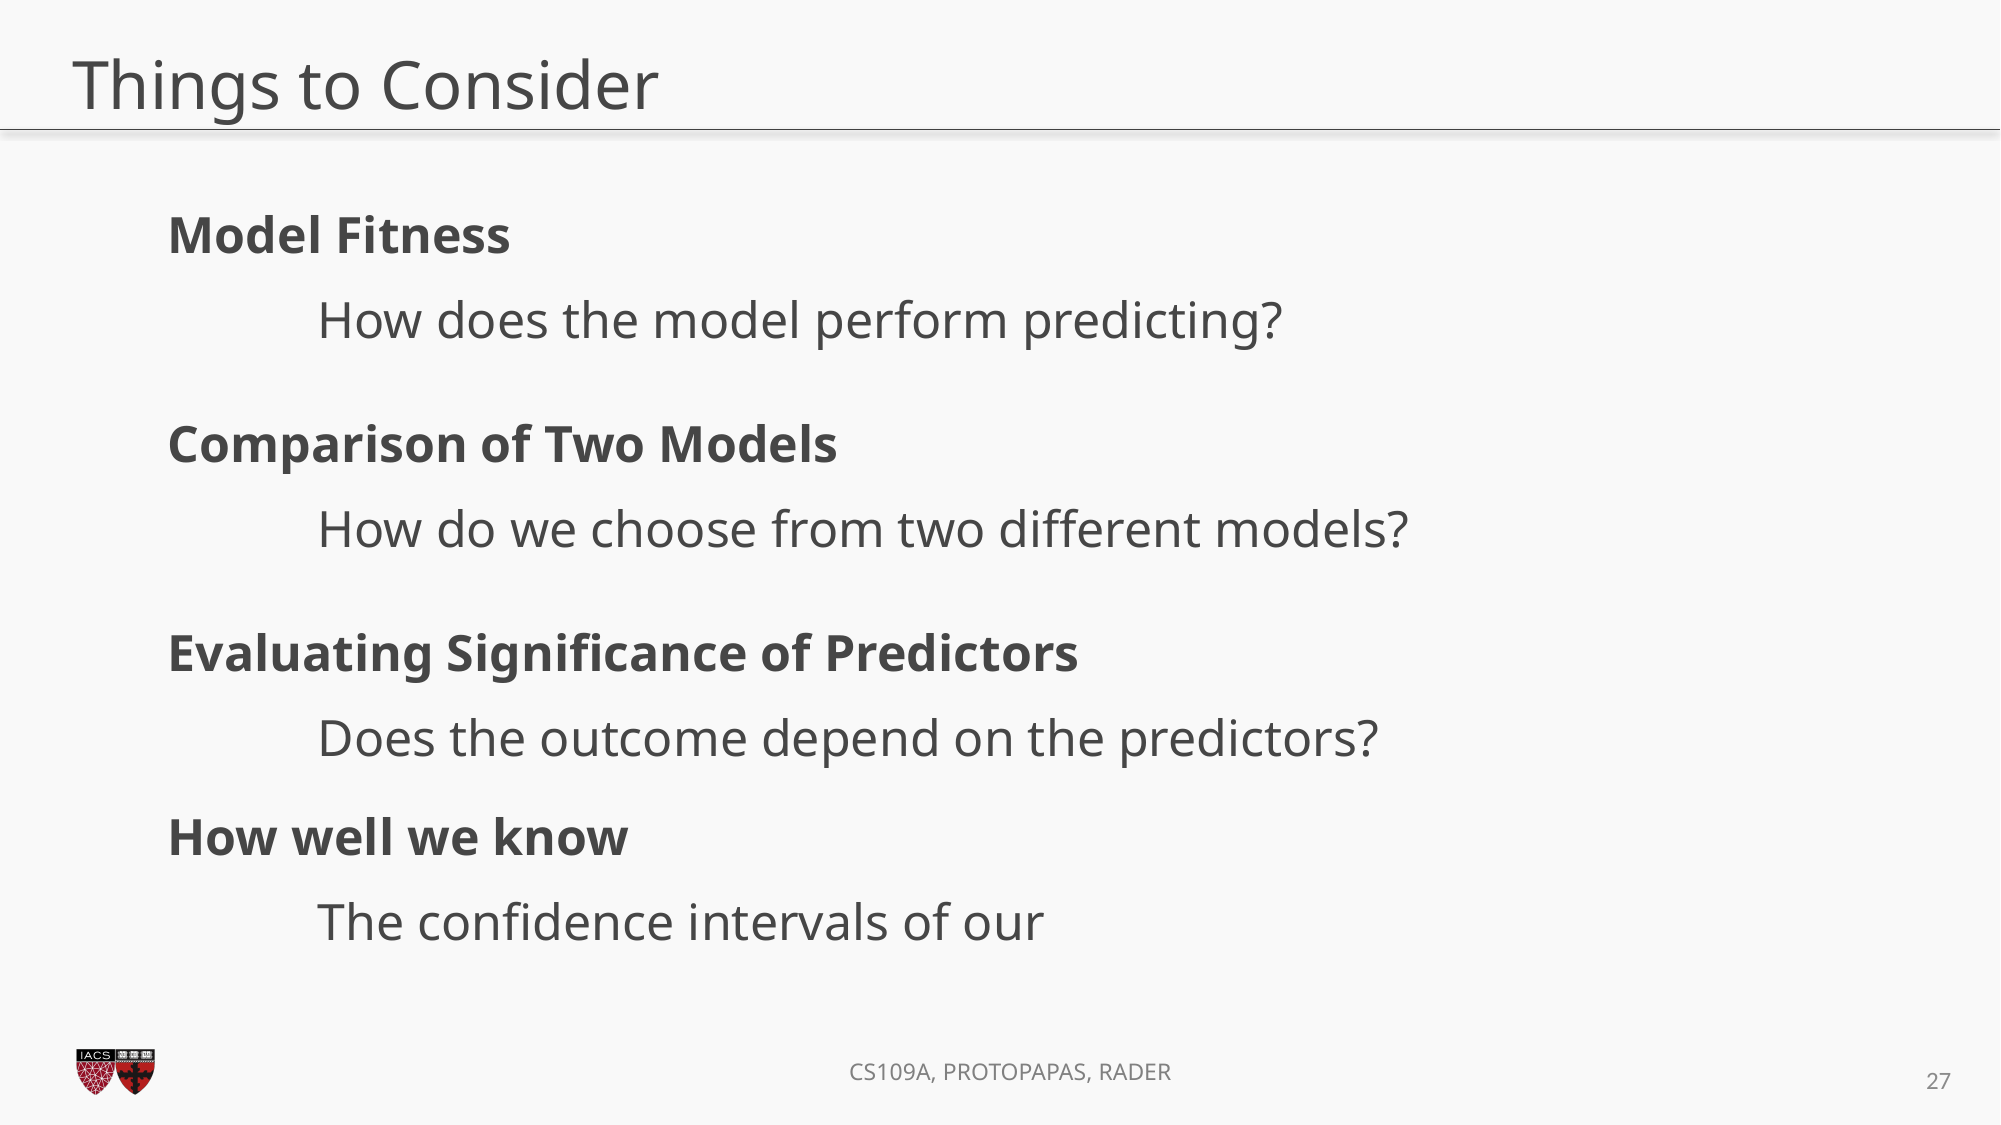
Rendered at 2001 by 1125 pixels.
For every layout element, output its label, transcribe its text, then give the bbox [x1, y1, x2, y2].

slide_number 26 [1500, 1050, 1967, 1110]
title Things to Consider [57, 35, 1943, 162]
picture [75, 1049, 155, 1095]
